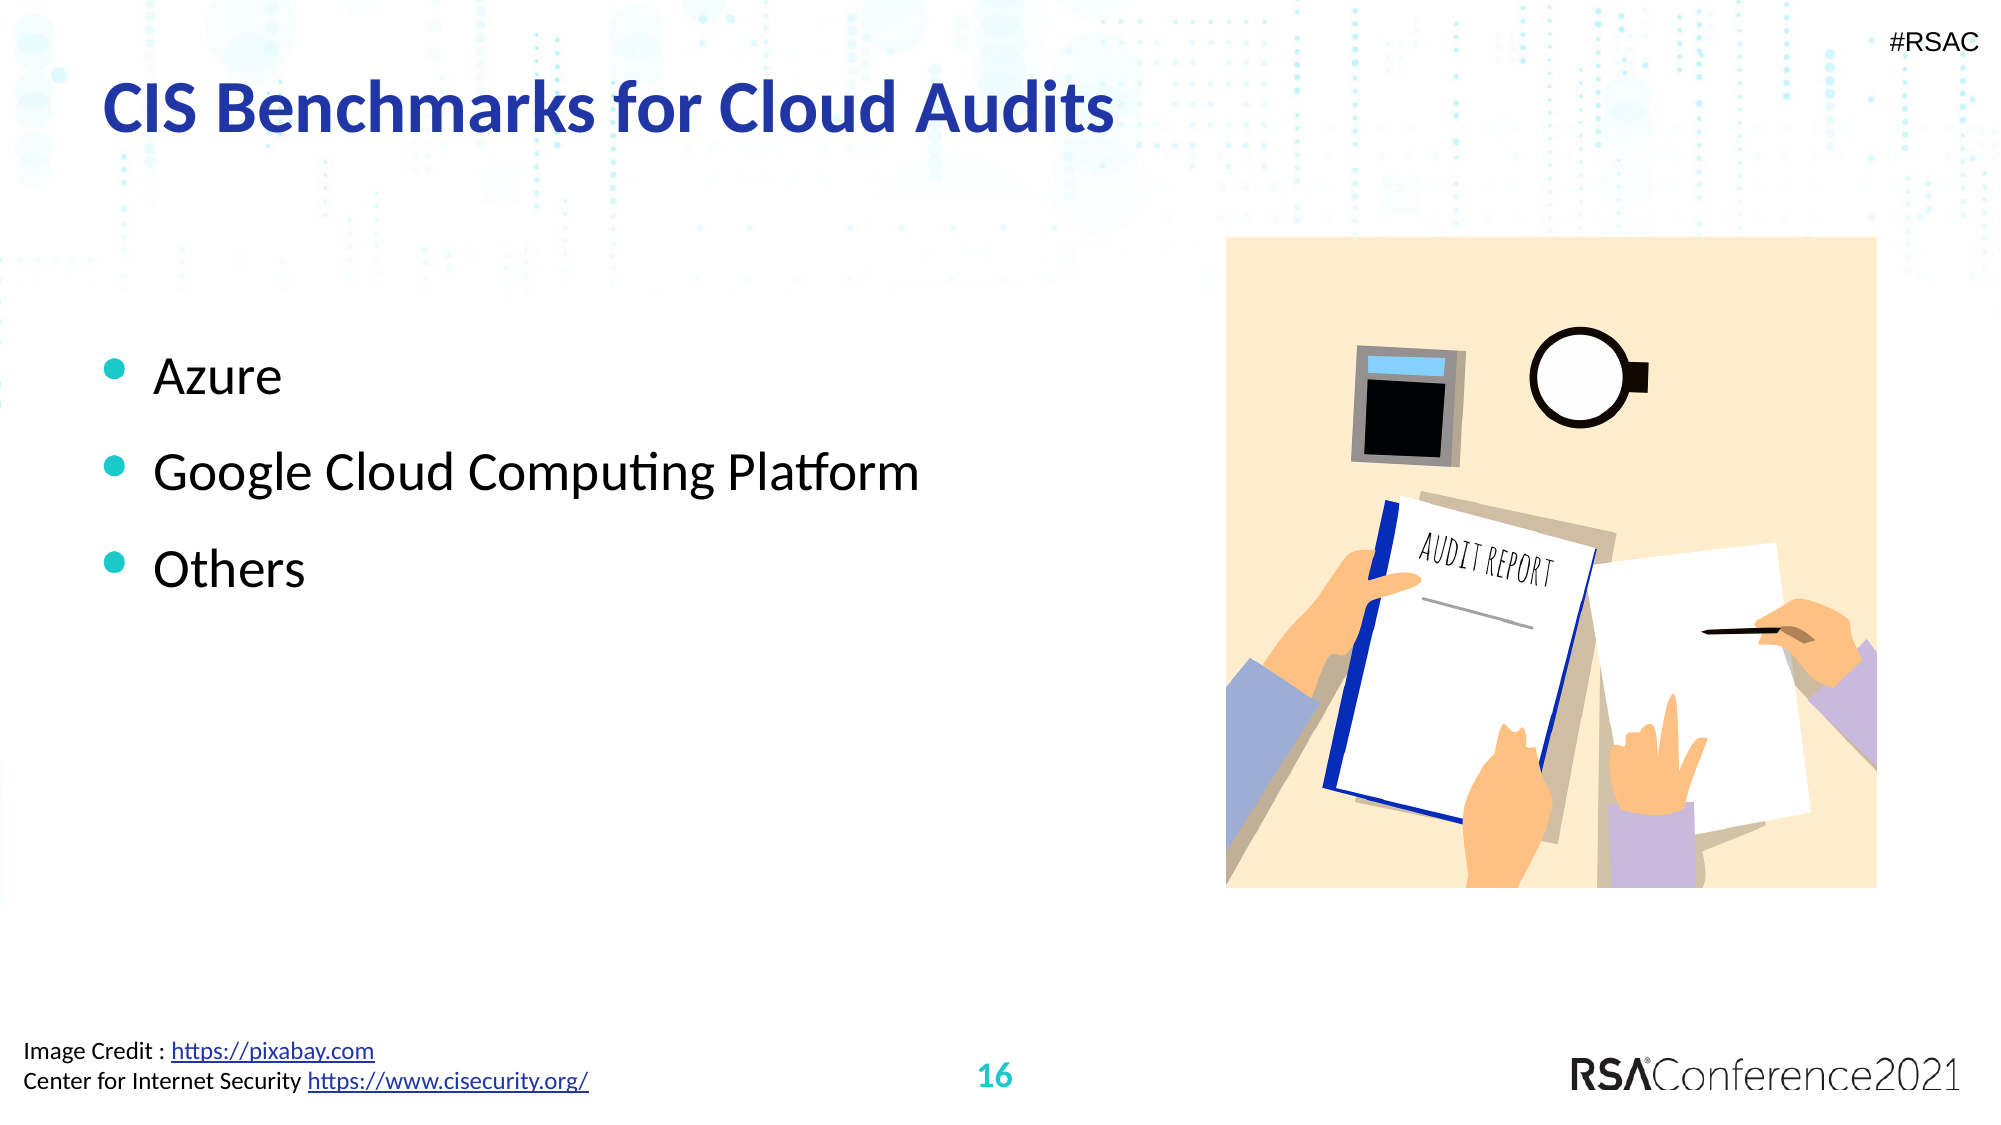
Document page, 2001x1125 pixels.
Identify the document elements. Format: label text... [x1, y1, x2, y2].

text_box Image Credit : https://pixabay.com Center for Internet Security https://www.cisecurity.org/ [8, 1027, 981, 1102]
slide_number 16 [879, 1043, 1110, 1103]
list Azure Google Cloud Computing Platform Others [103, 343, 988, 994]
picture [0, 0, 2001, 1125]
title CIS Benchmarks for Cloud Audits [103, 17, 1858, 203]
